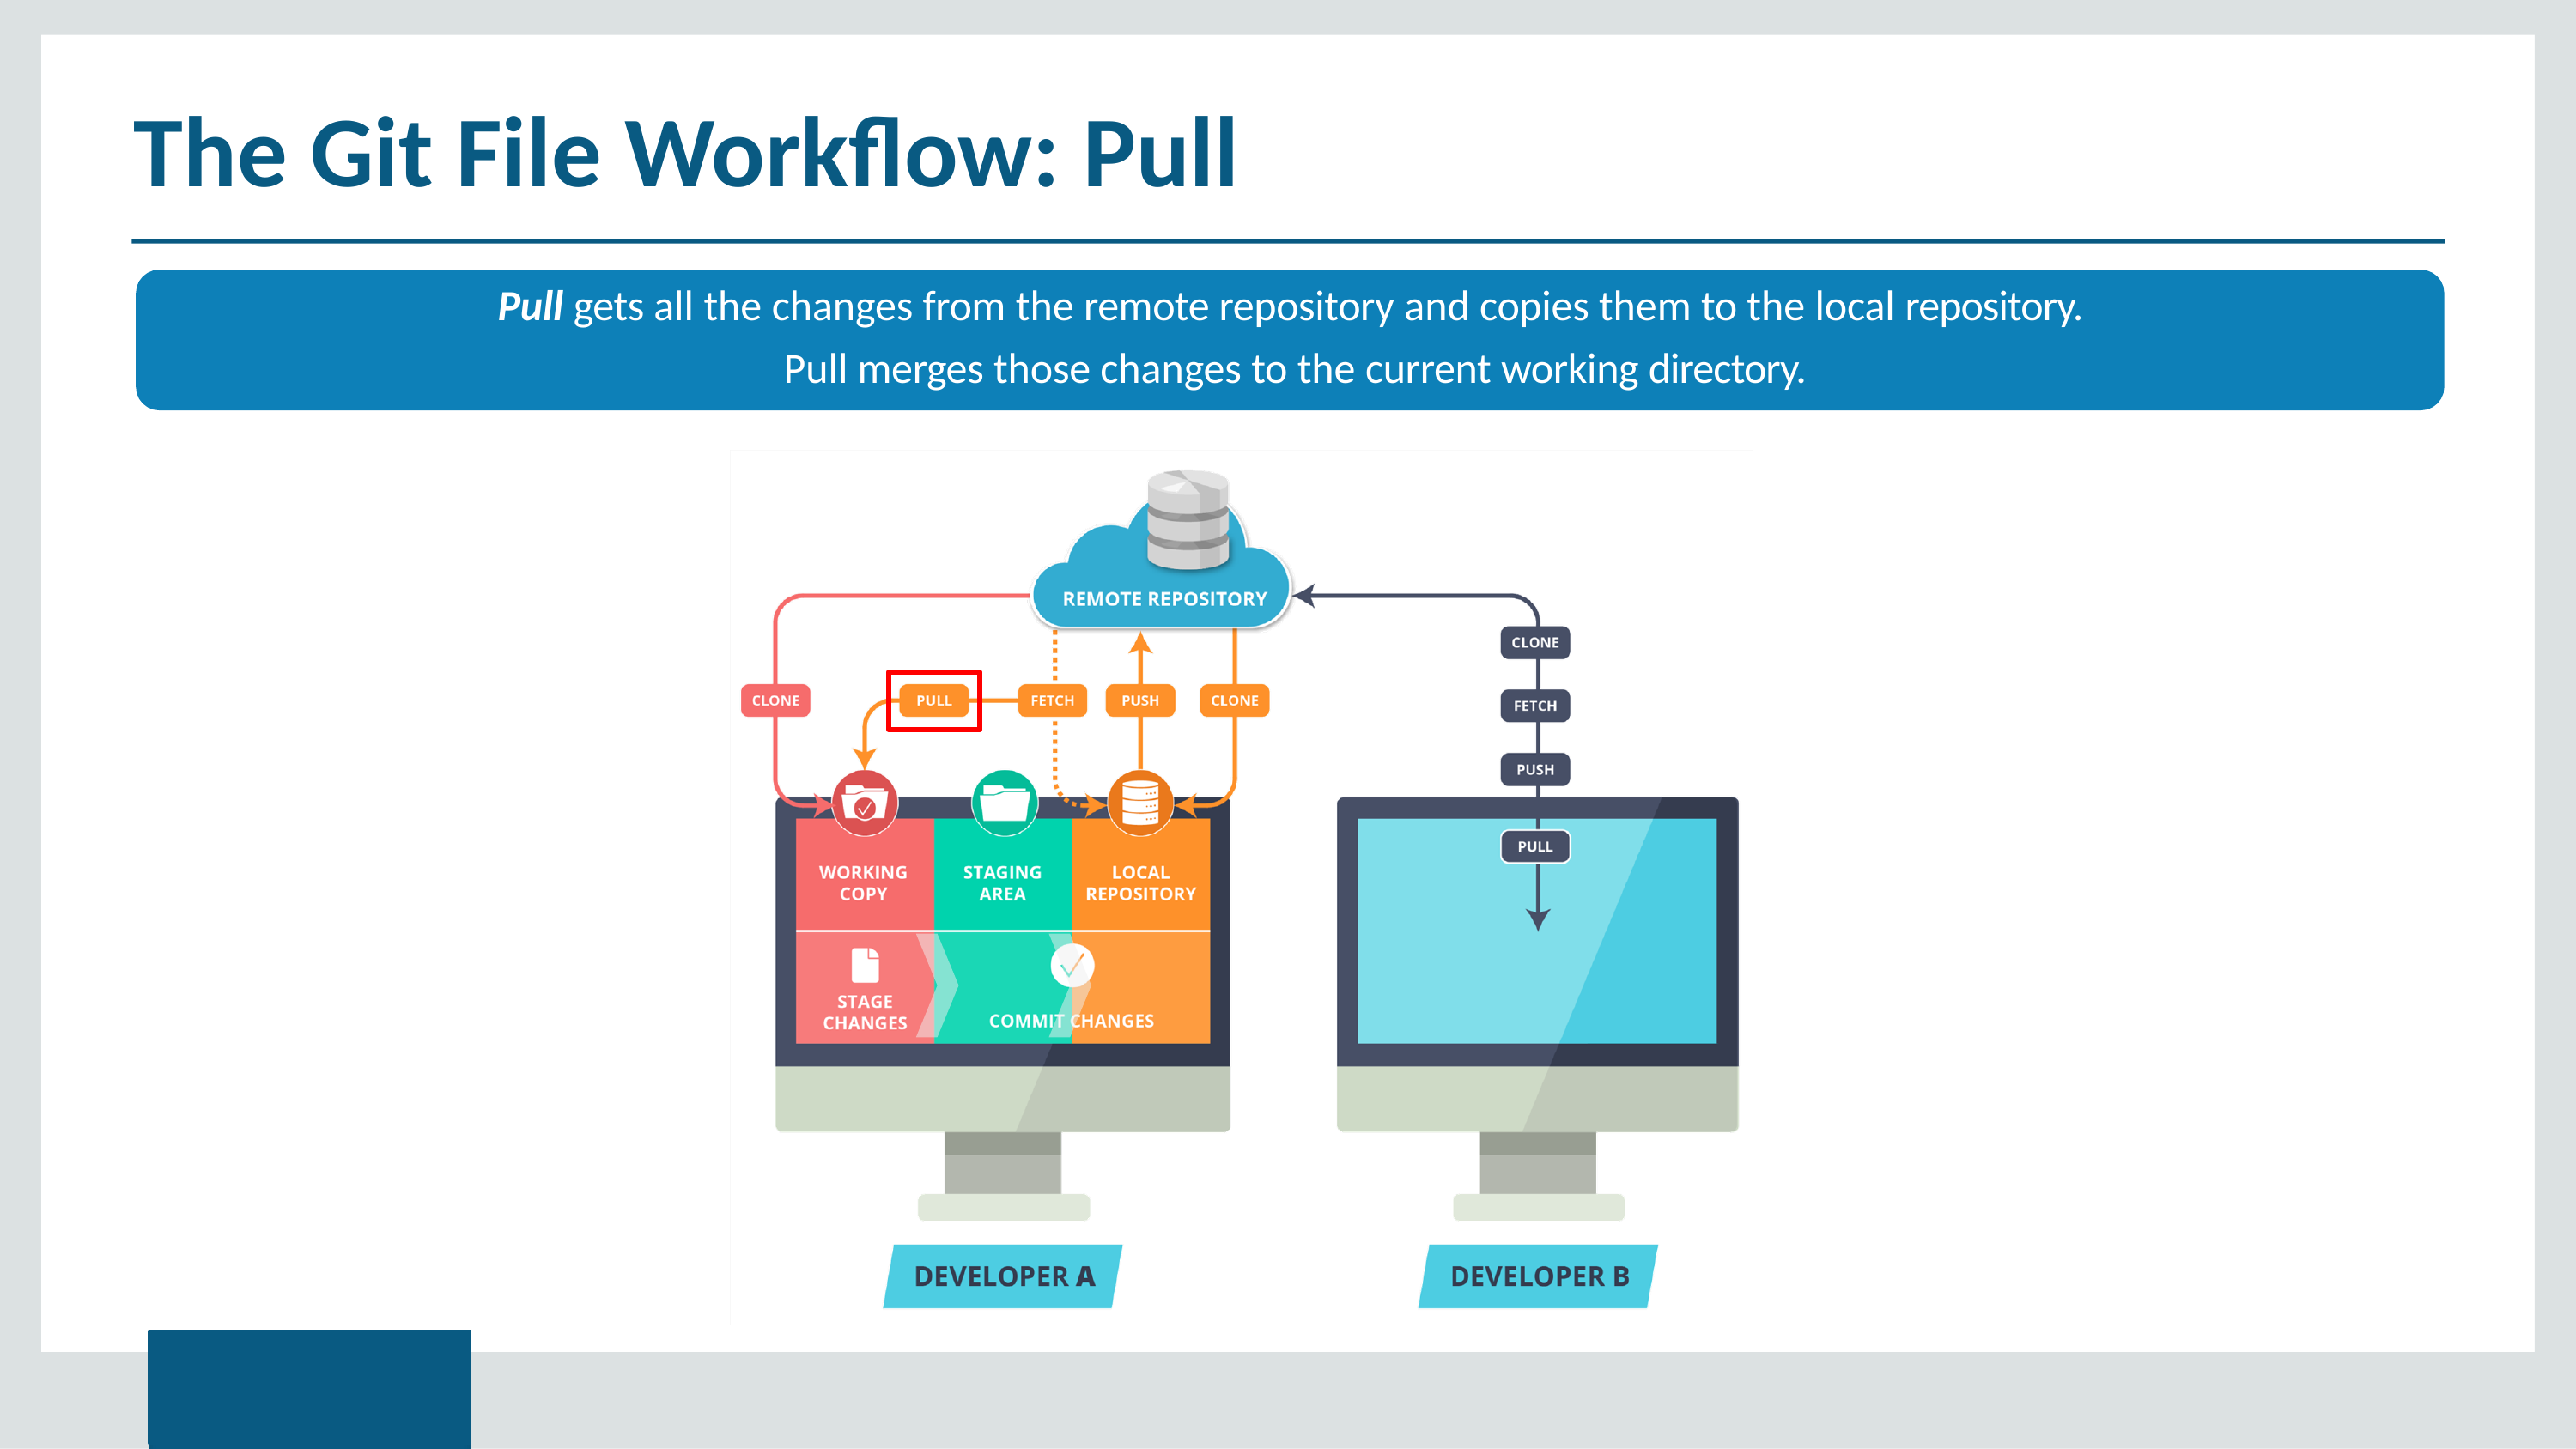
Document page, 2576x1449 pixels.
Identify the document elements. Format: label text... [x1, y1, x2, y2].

title The Git File Workflow: Pull [131, 84, 1243, 329]
text_box [136, 270, 2445, 411]
text_box Pull gets all the changes from the remote repository and copies them to the local repository. Pull merges those changes to the current working directory. [494, 265, 2087, 392]
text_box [147, 1329, 472, 1446]
text_box [1243, 239, 2445, 244]
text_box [730, 450, 1754, 1325]
